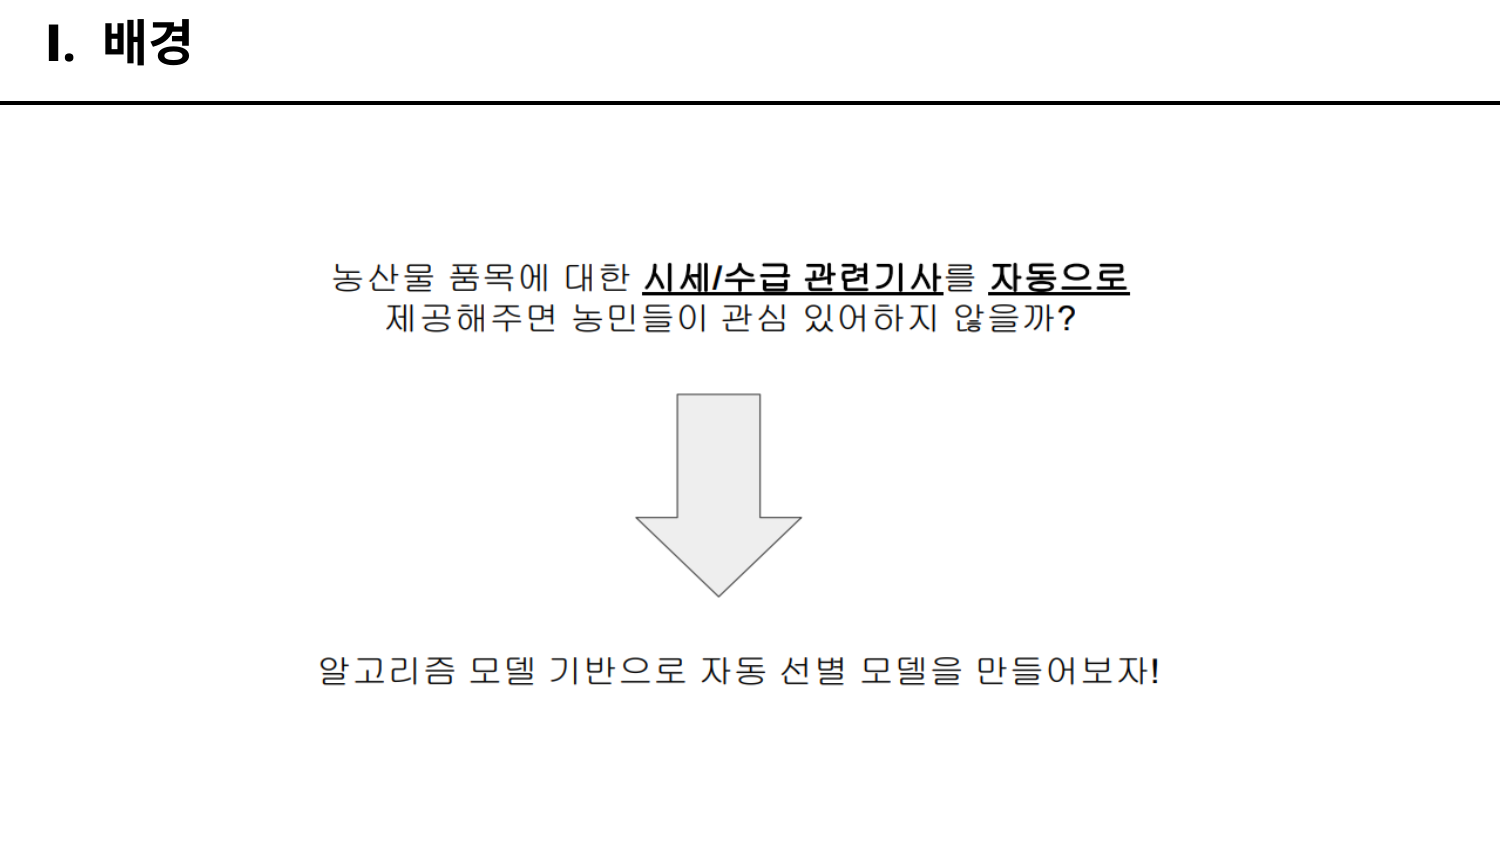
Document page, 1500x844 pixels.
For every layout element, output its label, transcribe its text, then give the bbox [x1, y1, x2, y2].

text_box Ⅰ. 배경 [14, 5, 224, 92]
picture [65, 146, 1354, 809]
